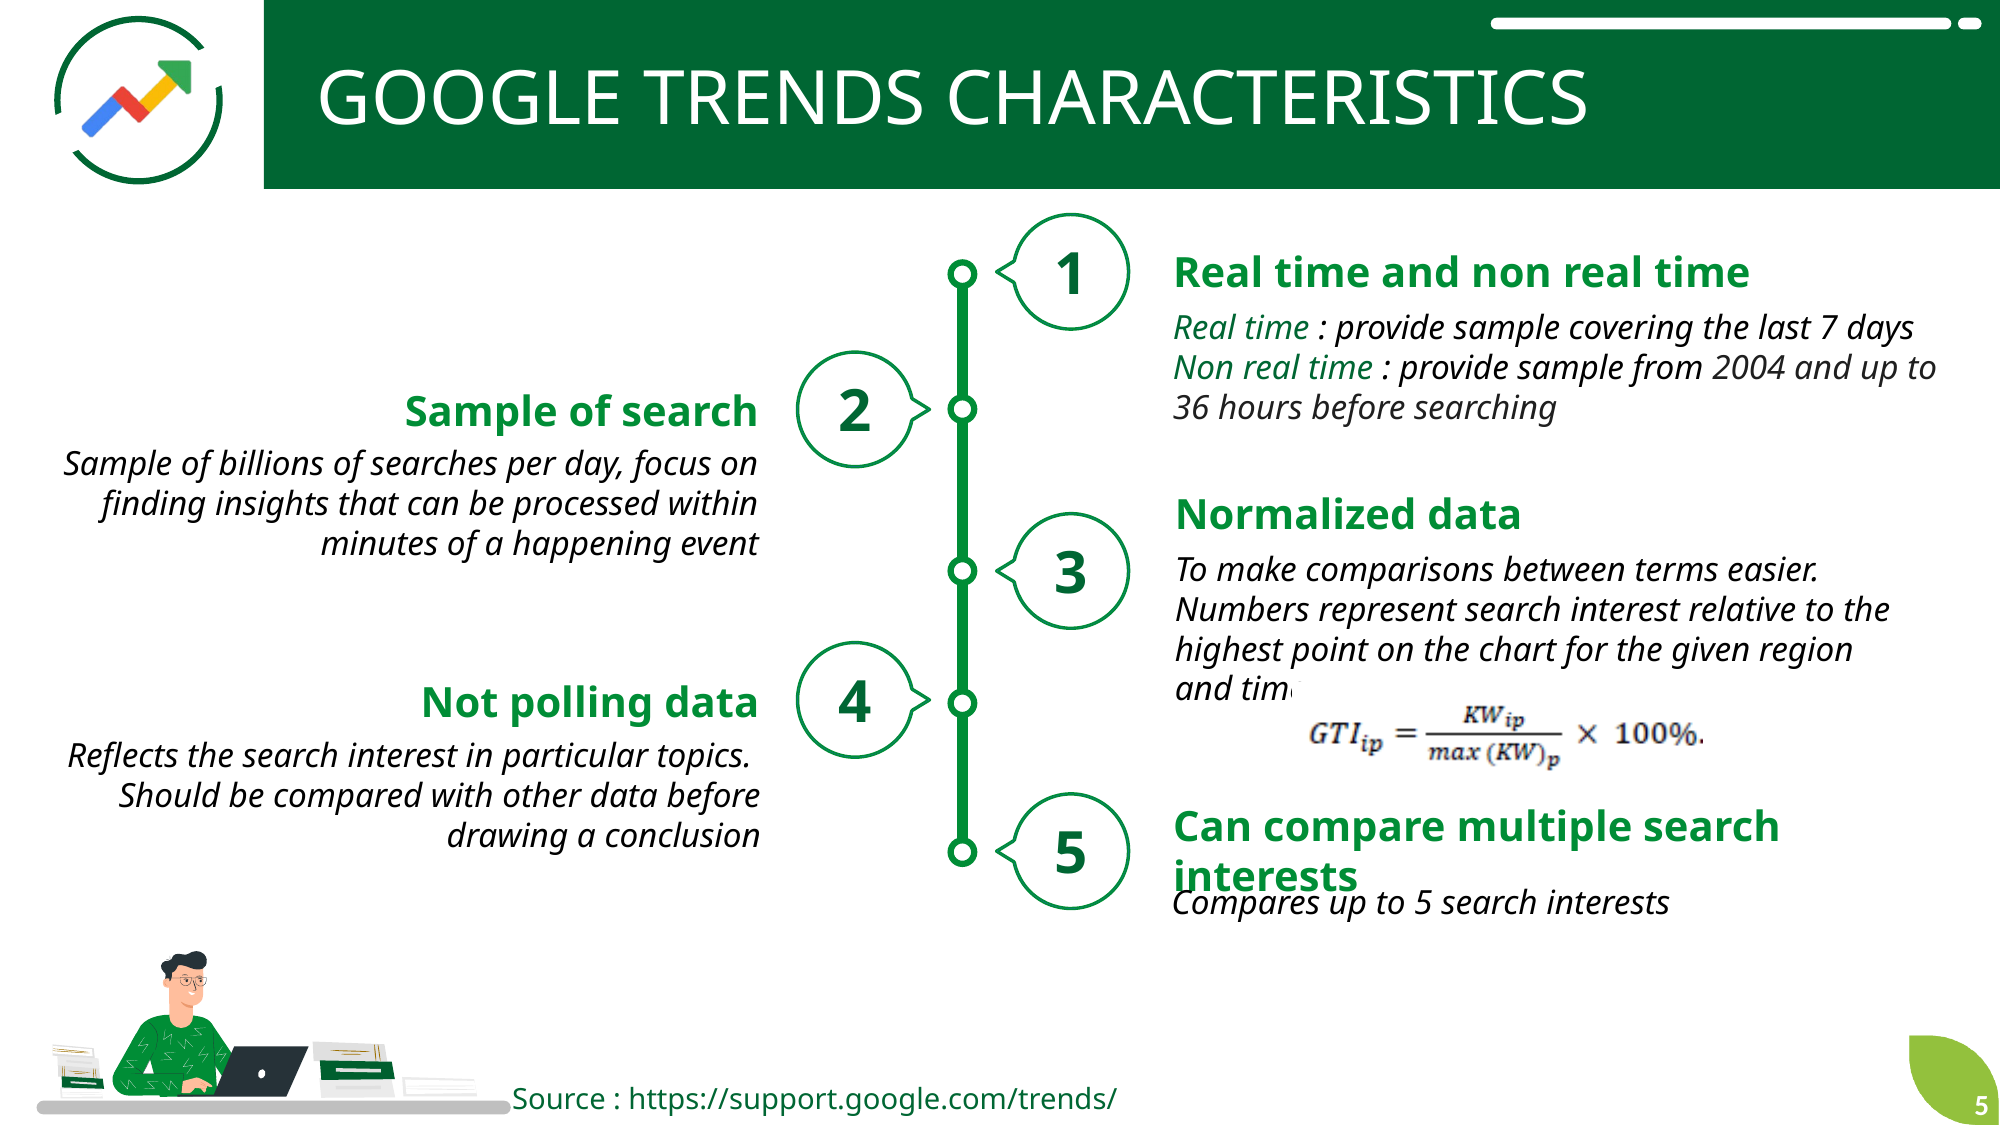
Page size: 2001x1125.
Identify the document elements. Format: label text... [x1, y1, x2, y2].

picture [50, 0, 226, 155]
text_box GOOGLE TRENDS CHARACTERISTICS [301, 49, 1850, 139]
text_box Not polling data [95, 641, 775, 735]
picture [1909, 1035, 1999, 1125]
text_box 2 [815, 365, 894, 451]
text_box 3 [1031, 527, 1110, 613]
text_box Sample of billions of searches per day, focus on finding insights that can be processed within minutes of a happening event [23, 443, 775, 561]
text_box Sample of search [95, 350, 775, 443]
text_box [23, 19, 253, 182]
text_box To make comparisons between terms easier. Numbers represent search interest relative to the highest point on the chart for the given region and time [1159, 569, 1933, 686]
text_box Can compare multiple search interests [1157, 790, 1957, 910]
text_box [1490, 17, 1982, 30]
text_box Normalized data [1159, 452, 1839, 569]
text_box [36, 951, 511, 1115]
text_box Real time and non real time [1157, 211, 1838, 307]
text_box [796, 641, 931, 759]
text_box 5 [1031, 807, 1110, 893]
text_box [995, 512, 1130, 630]
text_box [950, 262, 975, 864]
text_box Compares up to 5 search interests [1156, 842, 1773, 960]
picture [1292, 682, 1703, 783]
text_box 1 [1031, 229, 1110, 314]
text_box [1497, 14, 1989, 27]
text_box Real time : provide sample covering the last 7 days Non real time : provide sample from 2004 and up to 36 hours before searching [1157, 307, 1964, 425]
text_box [995, 213, 1130, 331]
text_box [796, 351, 931, 468]
text_box 4 [815, 657, 894, 742]
text_box [263, 0, 2000, 190]
text_box Reflects the search interest in particular topics. Should be compared with other data before drawing a conclusion [0, 735, 777, 853]
text_box [995, 792, 1130, 910]
text_box Source : https://support.google.com/trends/ [497, 1073, 1133, 1123]
